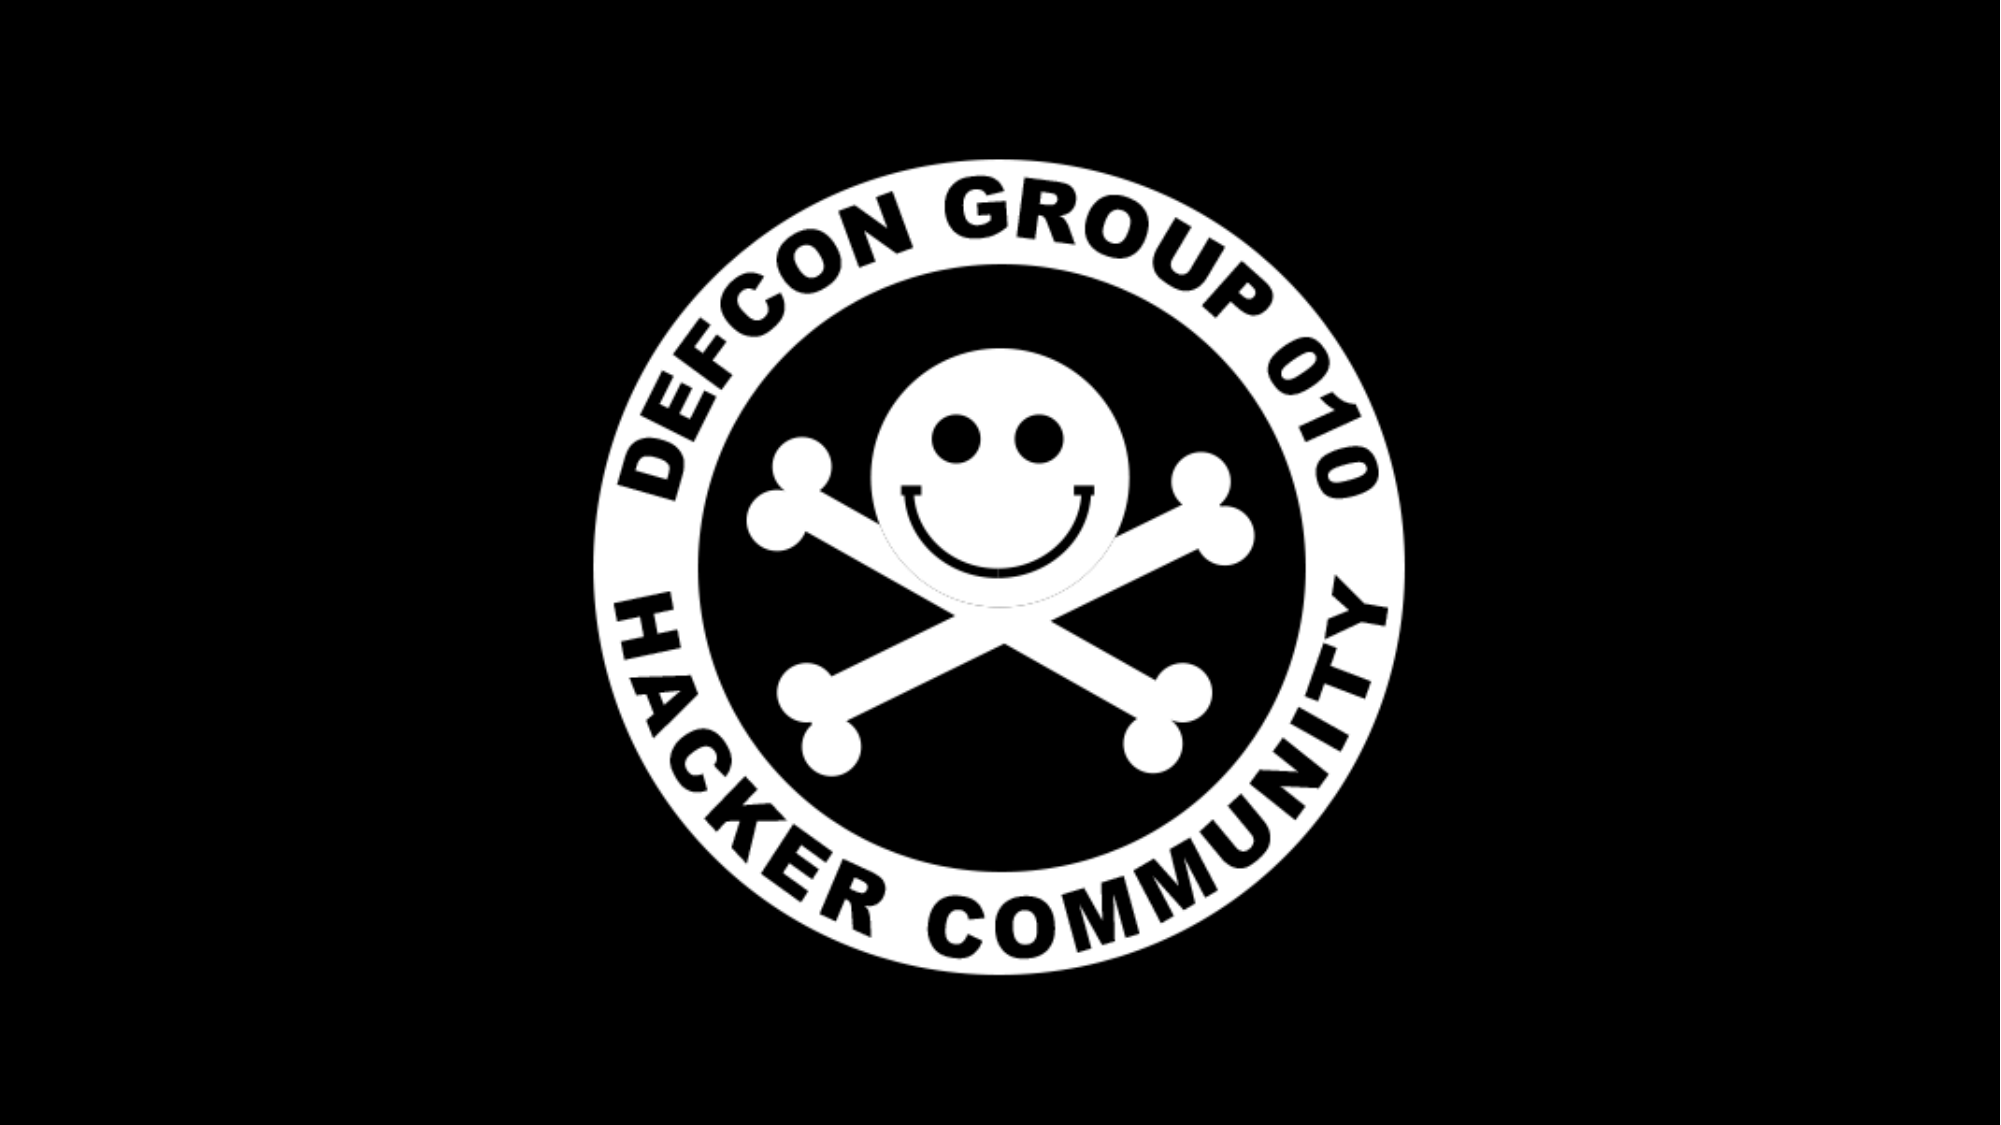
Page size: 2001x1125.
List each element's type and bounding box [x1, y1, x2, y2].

picture [433, 0, 1566, 1125]
